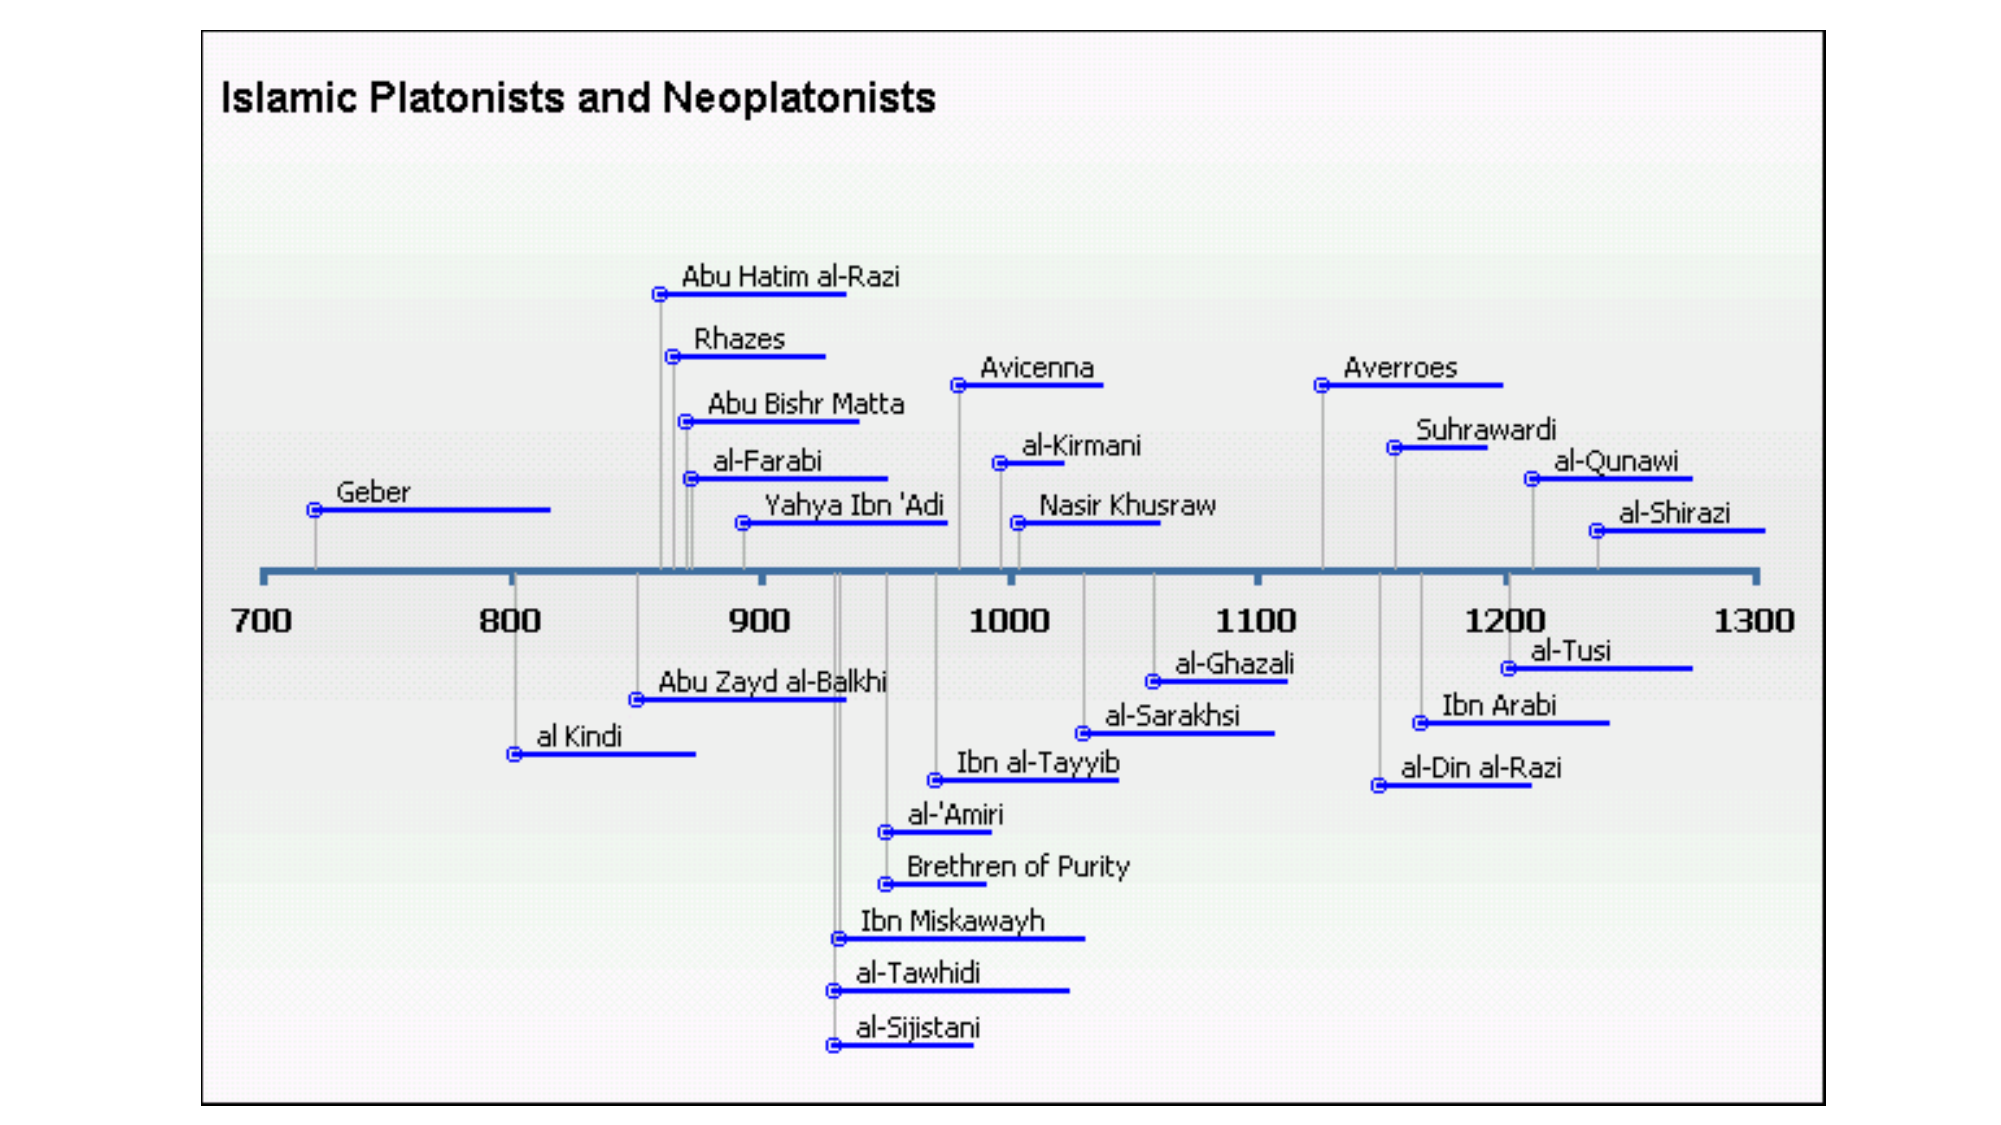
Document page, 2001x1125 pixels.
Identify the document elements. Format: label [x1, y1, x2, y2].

picture [201, 30, 1826, 1106]
